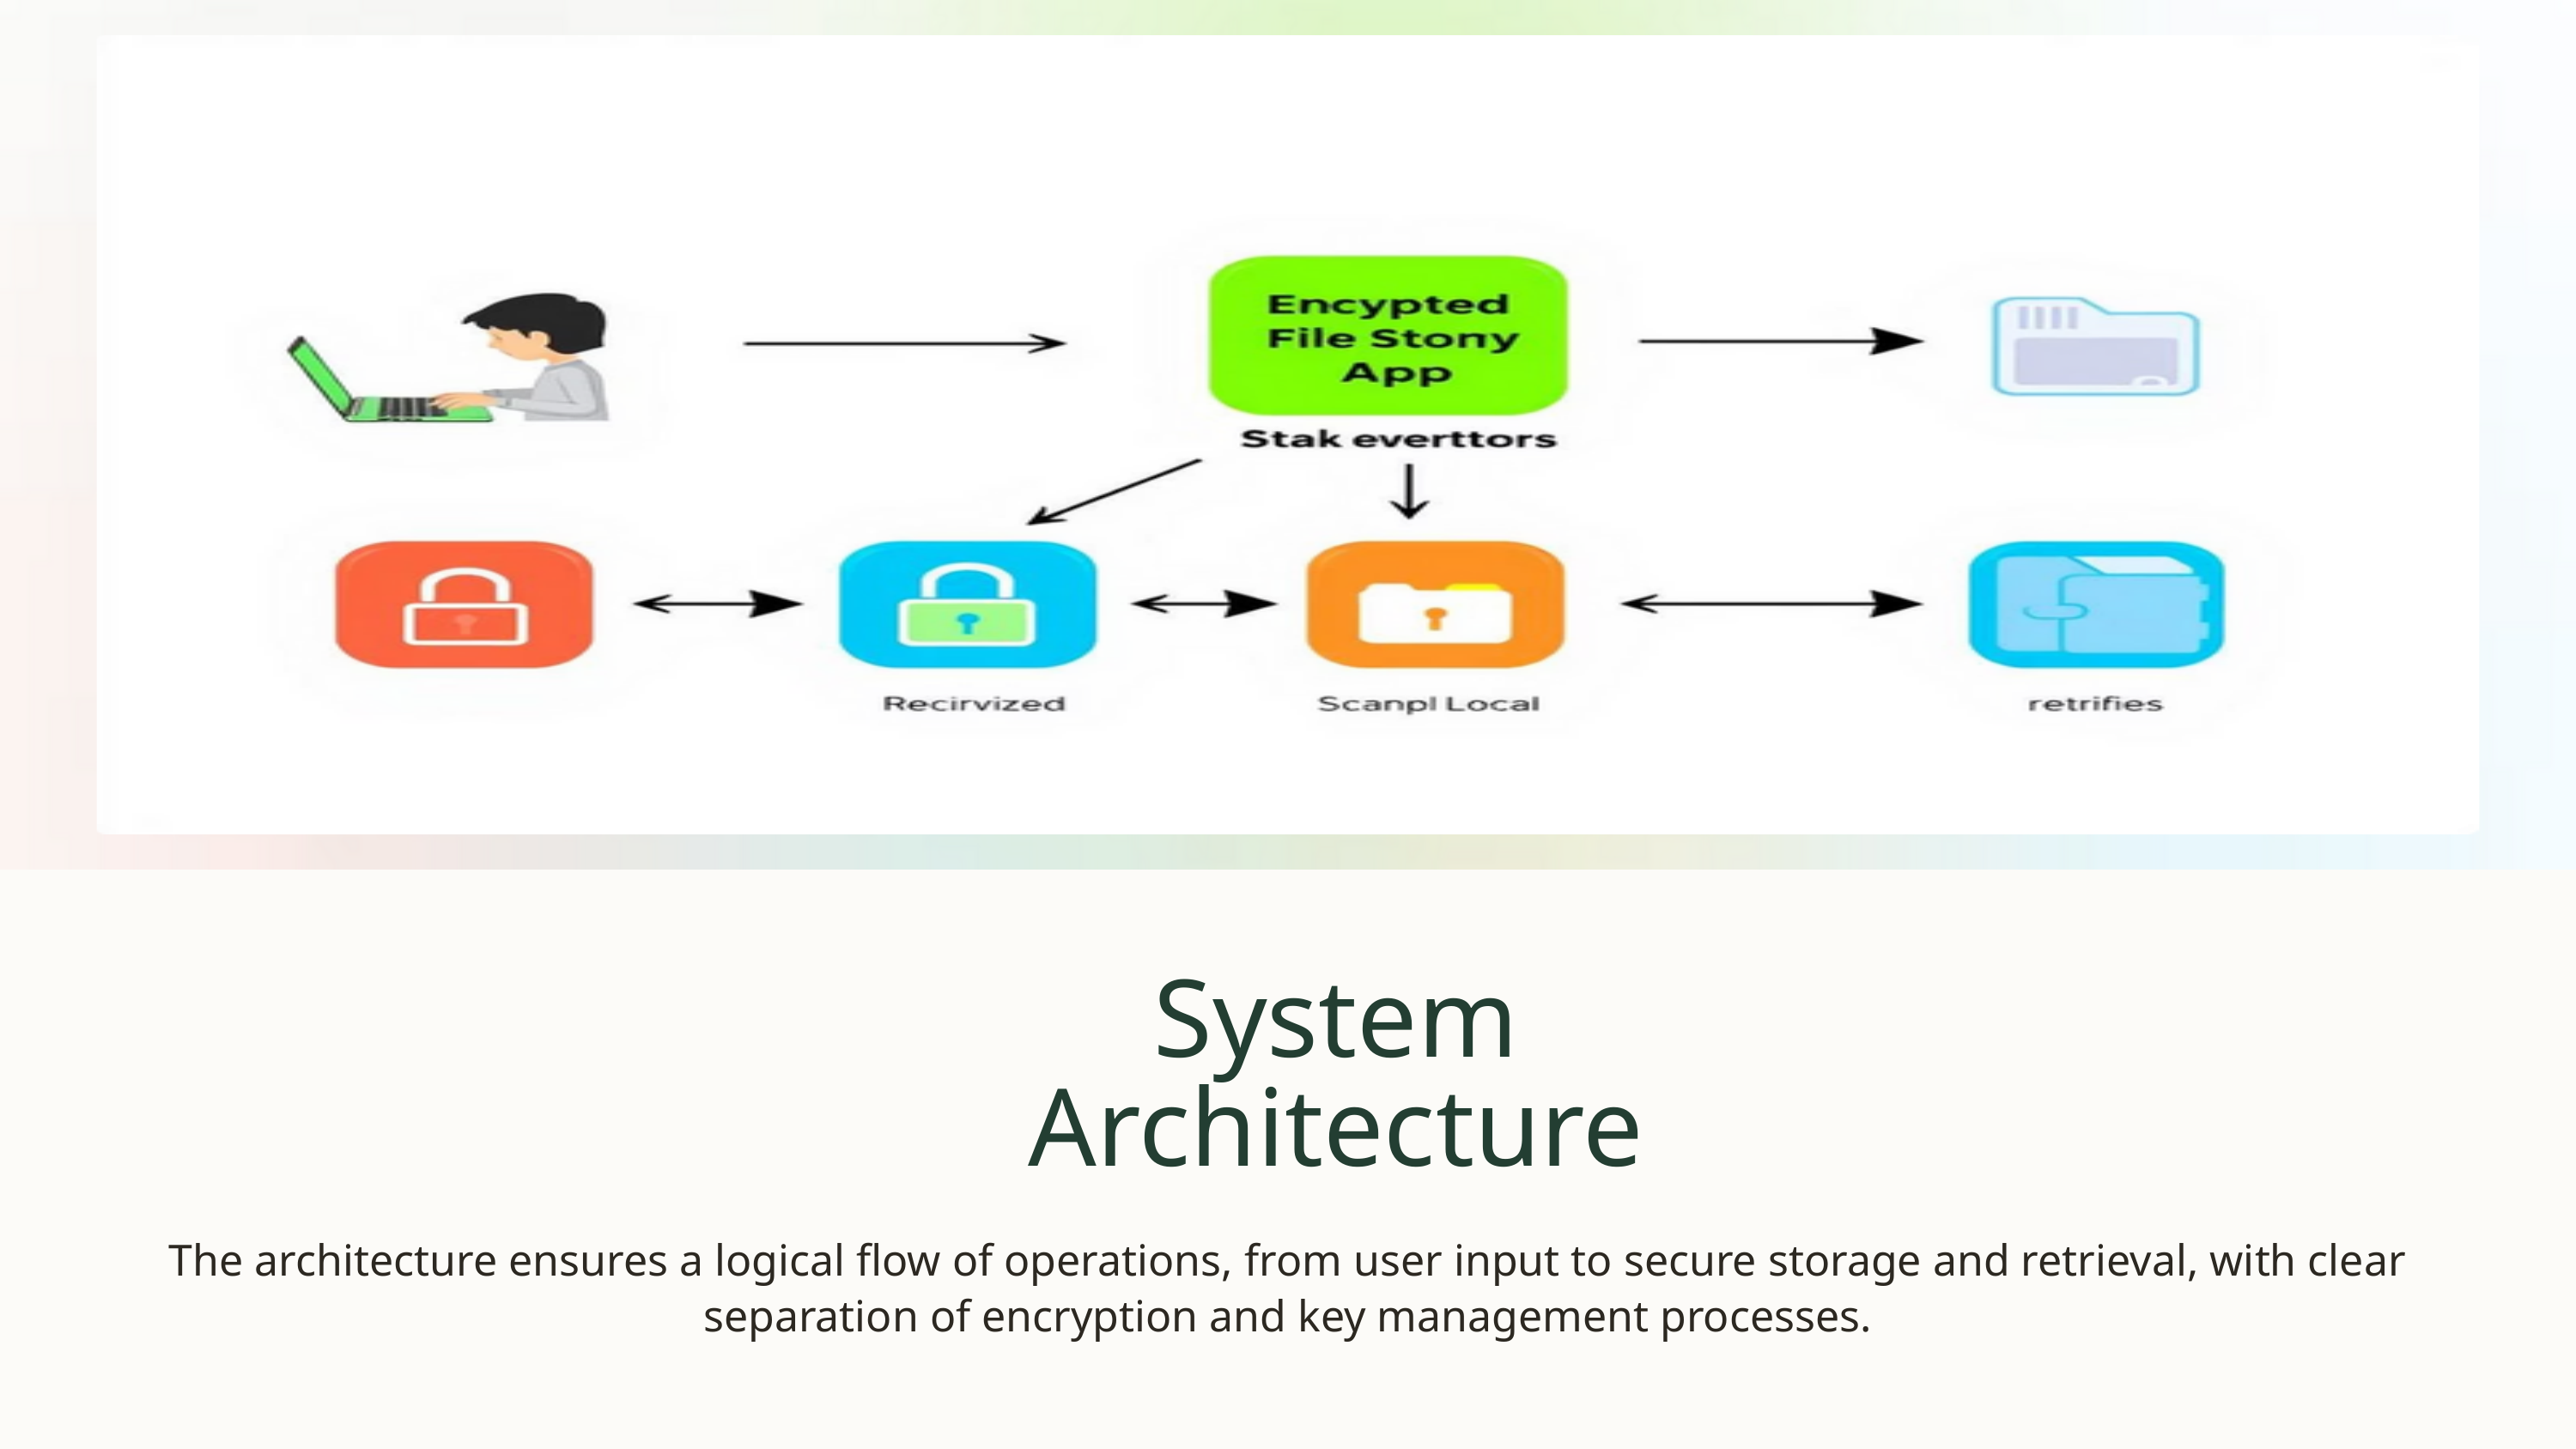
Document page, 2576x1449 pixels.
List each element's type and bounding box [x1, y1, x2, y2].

text_box [96, 34, 2480, 834]
text_box [0, 0, 2576, 870]
text_box [0, 879, 2576, 1449]
